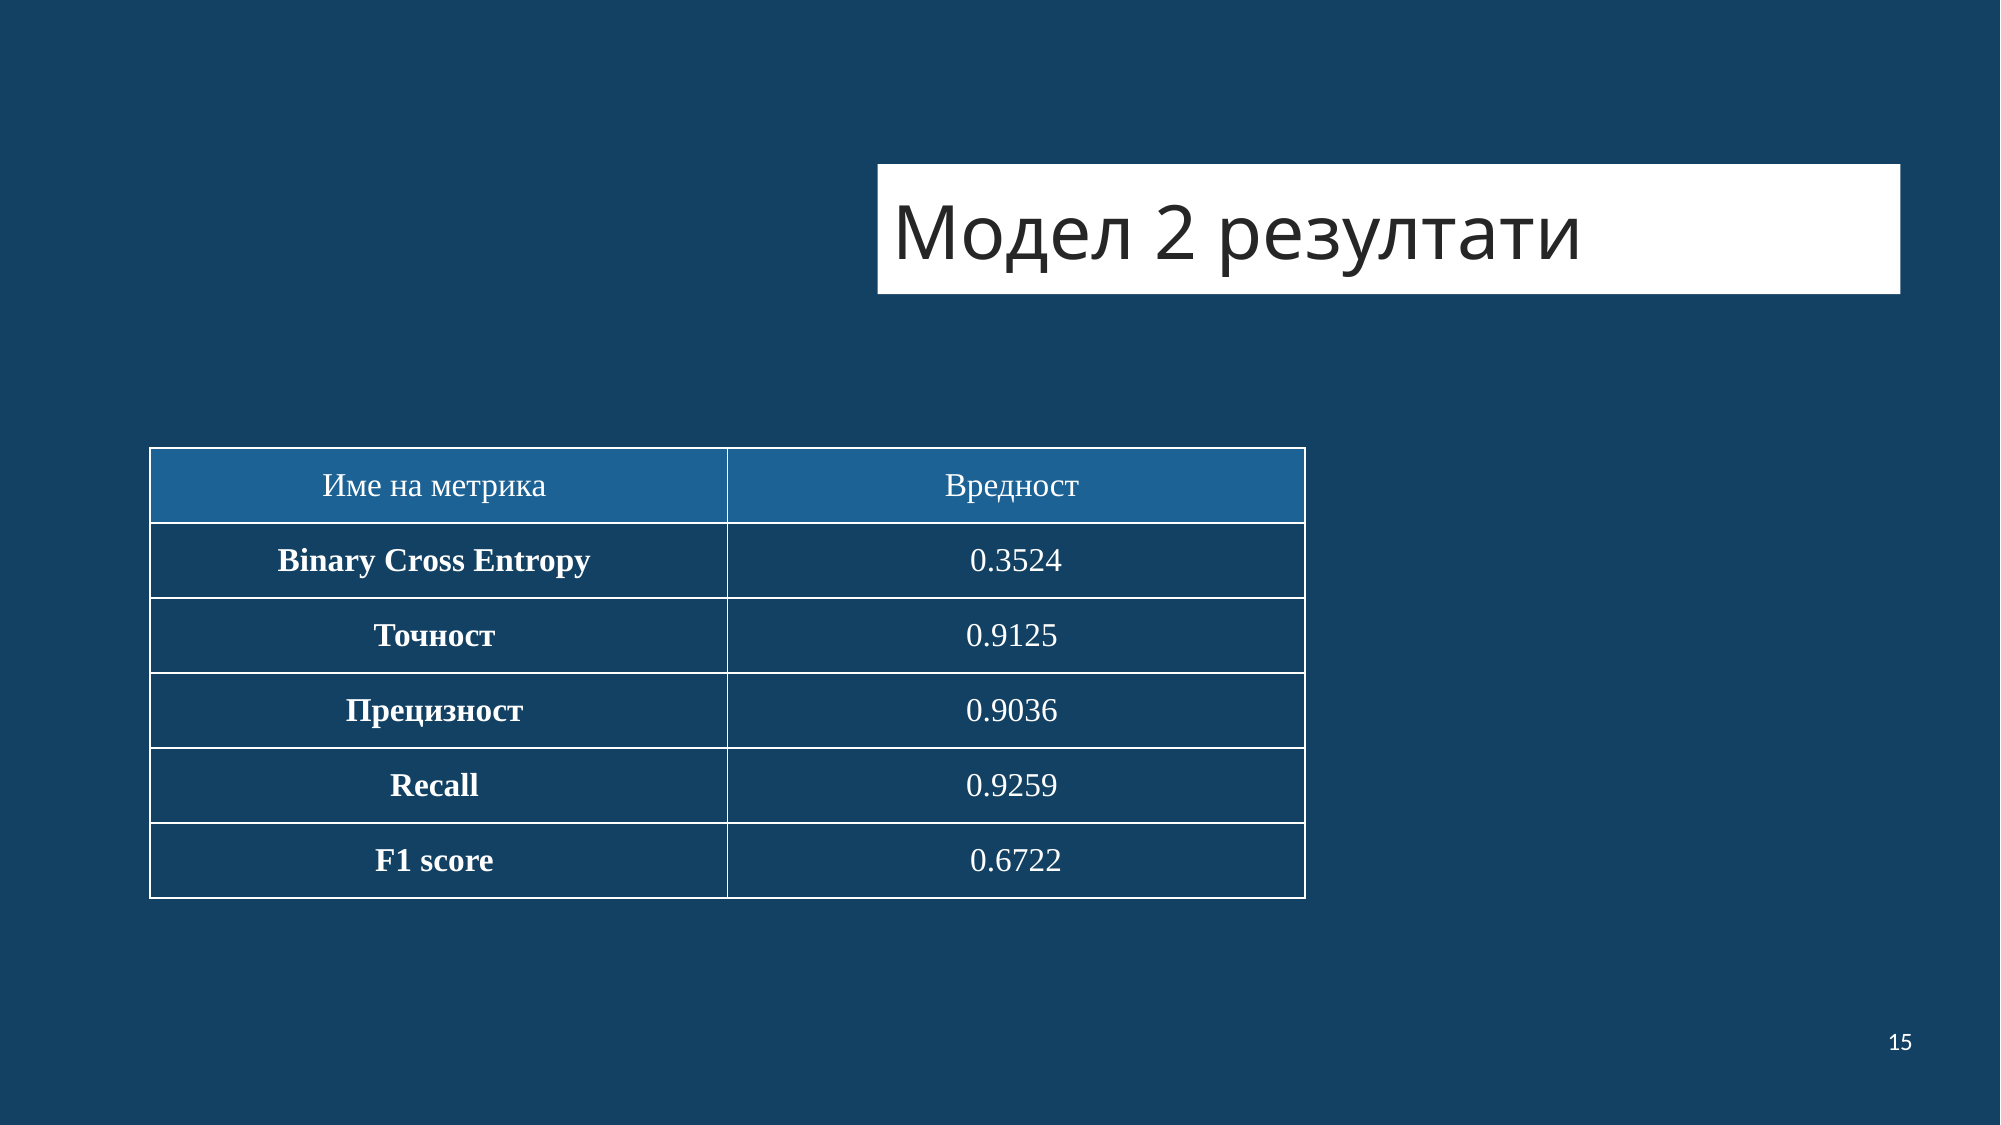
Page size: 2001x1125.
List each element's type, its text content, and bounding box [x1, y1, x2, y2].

table_cell F1 score [151, 824, 727, 897]
table_cell 0.9125 [728, 599, 1304, 672]
table_cell 0.9259 [728, 749, 1304, 822]
table_cell Binary Cross Entropy [151, 524, 727, 597]
table_cell Точност [151, 599, 727, 672]
table_cell Recall [151, 749, 727, 822]
table_cell Прецизност [151, 674, 727, 747]
table_cell 0.6722 [728, 824, 1304, 897]
slide_number 15 [1862, 1002, 1938, 1078]
table_cell 0.9036 [728, 674, 1304, 747]
table_cell 0.3524 [728, 524, 1304, 597]
table_header Име на метрика [151, 449, 727, 522]
title Модел 2 резултати [877, 164, 1901, 295]
table_header Вредност [728, 449, 1304, 522]
